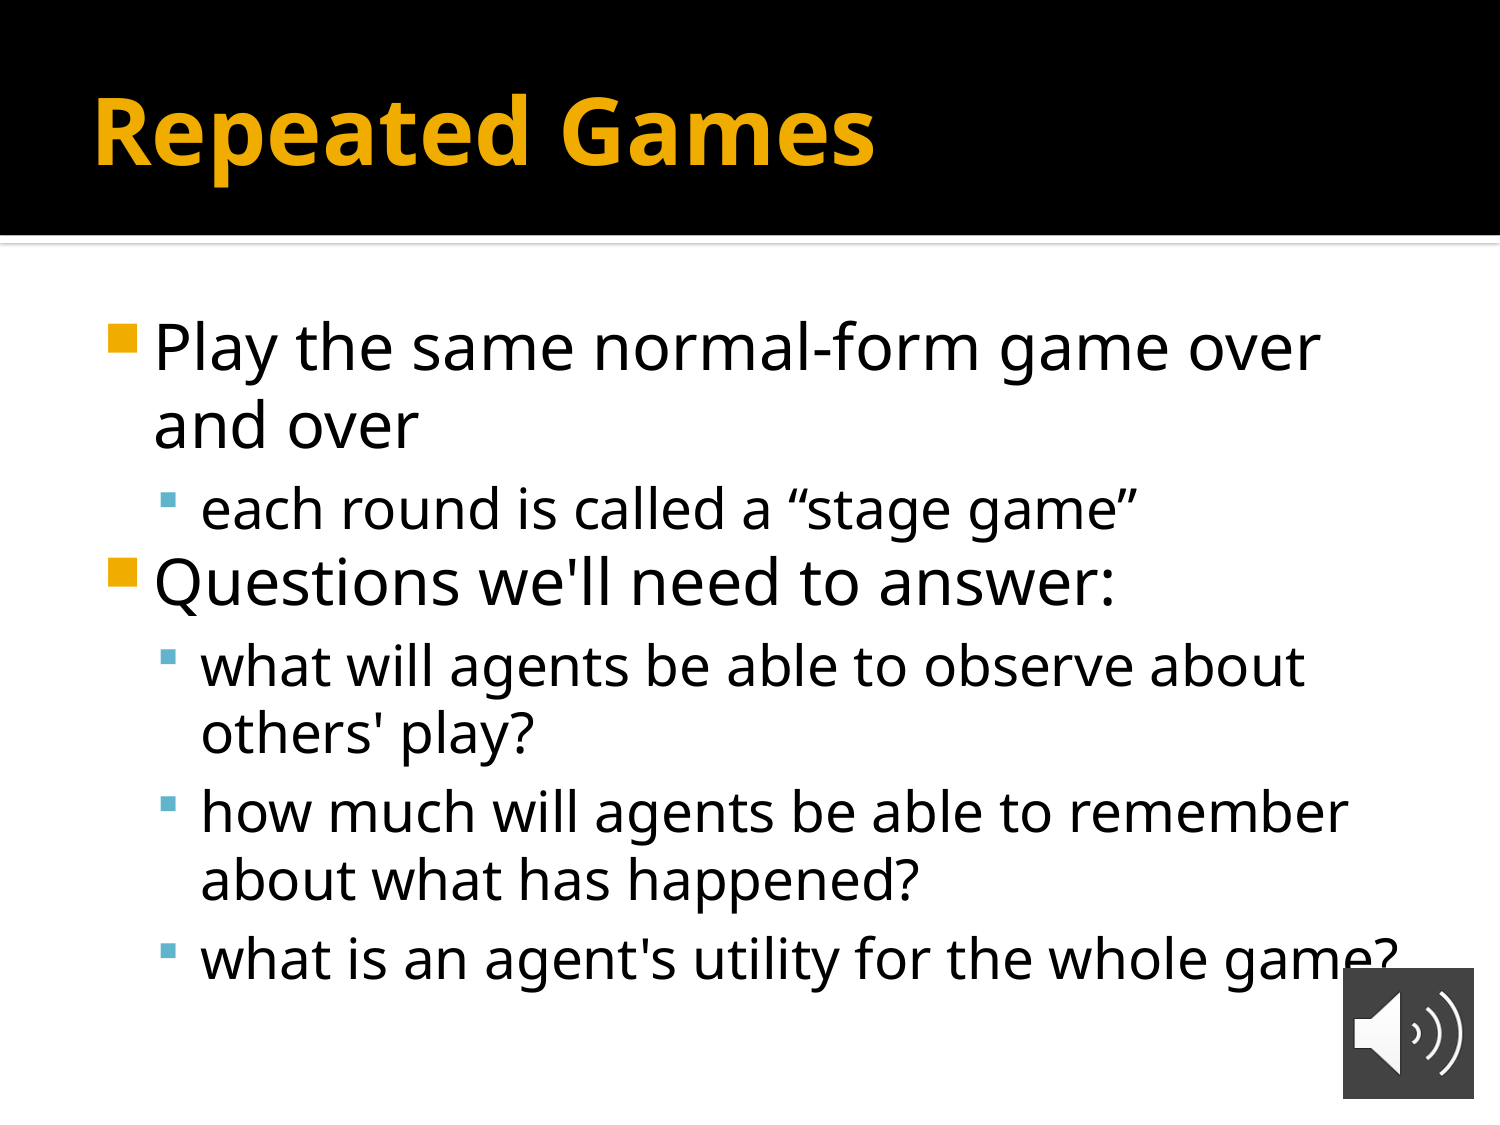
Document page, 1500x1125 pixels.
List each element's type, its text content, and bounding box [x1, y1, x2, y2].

title Repeated Games [75, 25, 1425, 231]
picture [1341, 966, 1475, 1100]
list Play the same normal-form game over and over each round is called a “stage game” Questions we'll need to answer: what will agents be able to observe about others' play? how much will agents be able to remember about what has happened? what is an agent's utility for the whole game? [75, 291, 1425, 1050]
